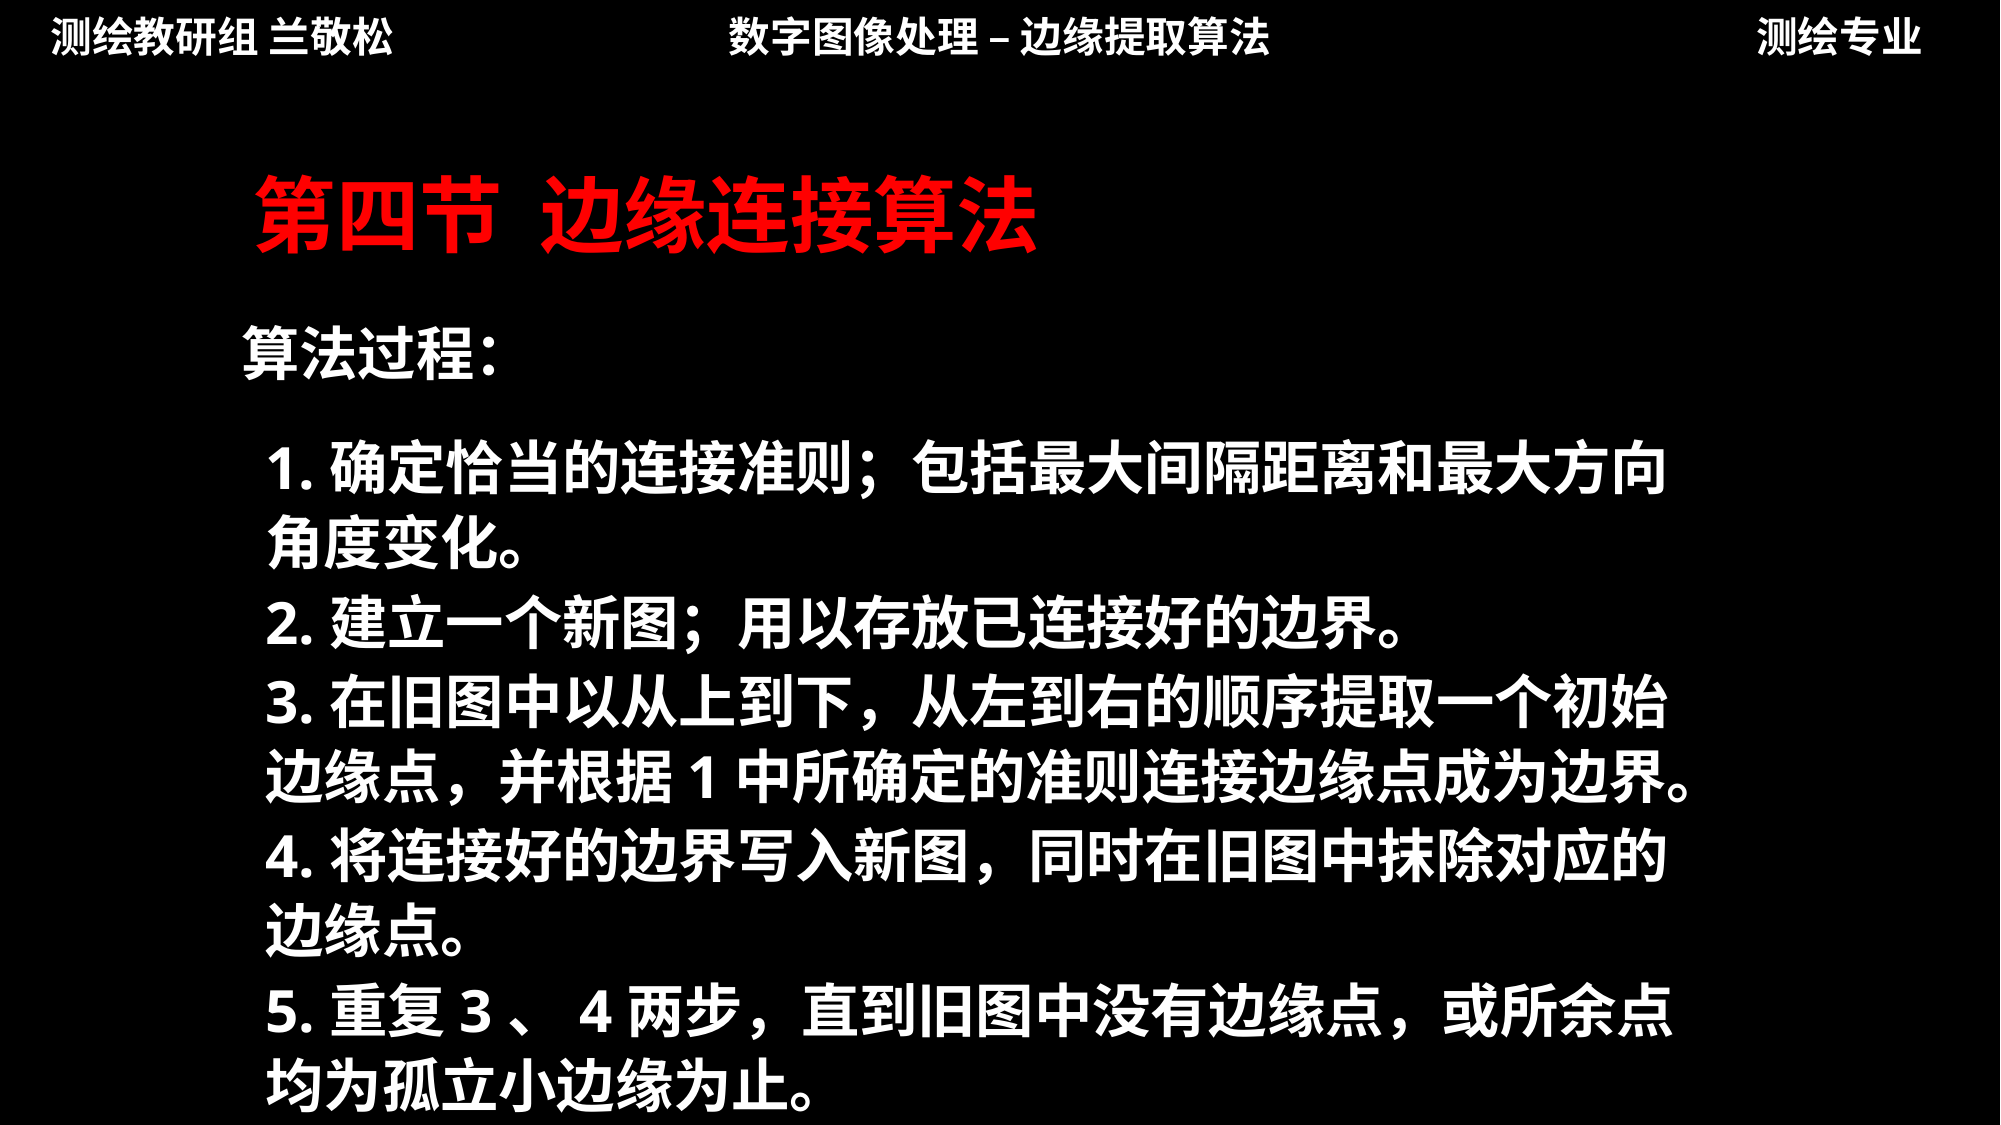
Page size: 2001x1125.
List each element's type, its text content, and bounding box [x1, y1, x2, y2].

text_box 4.将连接好的边界写入新图，同时在旧图中抹除对应的边缘点。 [250, 806, 1741, 961]
text_box 测绘教研组 兰敬松 [35, 3, 409, 69]
text_box 3.在旧图中以从上到下，从左到右的顺序提取一个初始边缘点，并根据1中所确定的准则连接边缘点成为边界。 [250, 652, 1741, 806]
text_box 1.确定恰当的连接准则；包括最大间隔距离和最大方向角度变化。 [250, 419, 1741, 573]
text_box 测绘专业 [1741, 3, 1939, 69]
text_box 5.重复3、4两步，直到旧图中没有边缘点，或所余点均为孤立小边缘为止。 [250, 961, 1741, 1125]
text_box 2.建立一个新图；用以存放已连接好的边界。 [250, 573, 1741, 652]
text_box 数字图像处理 – 边缘提取算法 [713, 3, 1287, 69]
text_box 算法过程： [226, 304, 549, 395]
text_box 第四节 边缘连接算法 [237, 155, 1055, 271]
